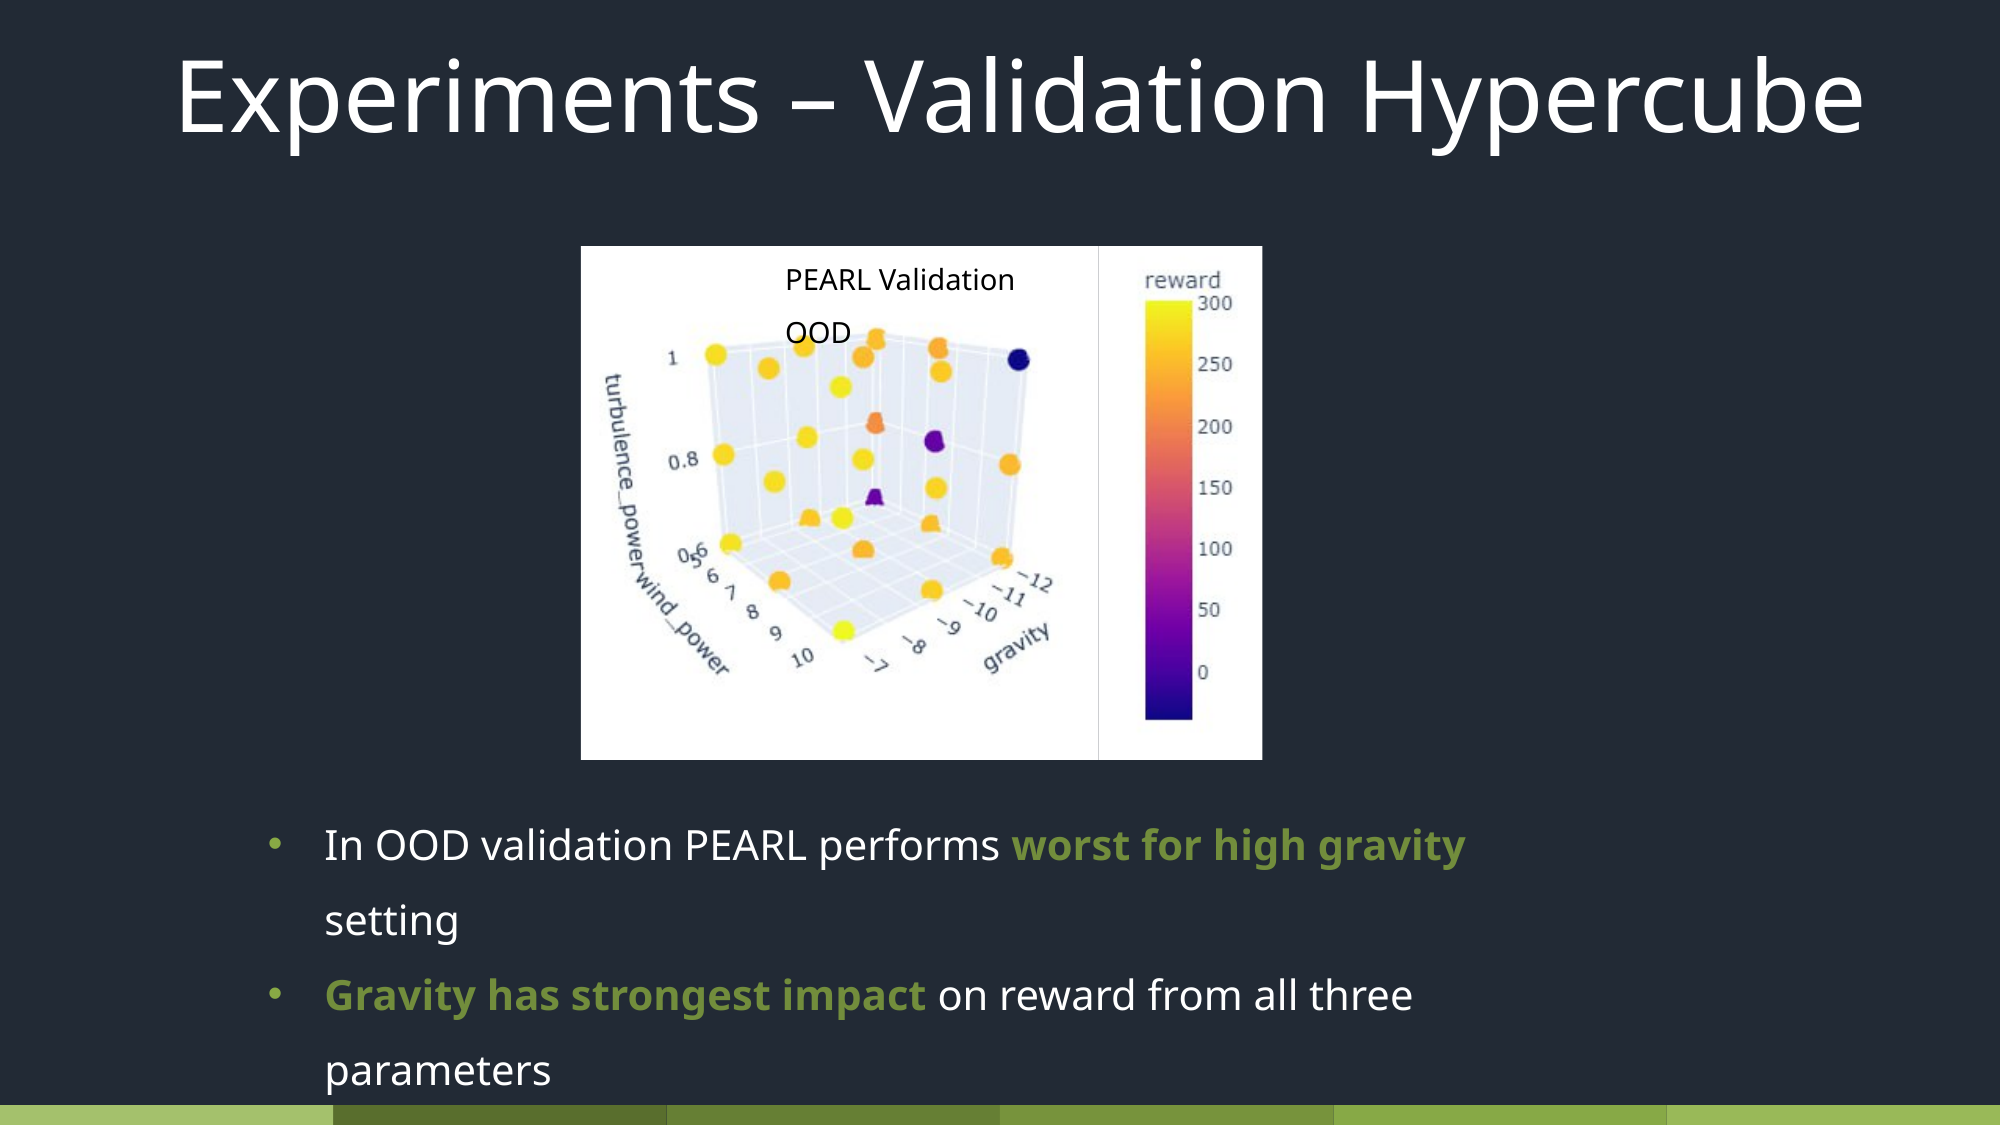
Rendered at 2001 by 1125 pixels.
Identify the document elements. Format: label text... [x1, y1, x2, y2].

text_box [0, 1105, 2000, 1125]
text_box In OOD validation PEARL performs worst for high gravity setting Gravity has strongest impact on reward from all three parameters PEARL was trained on low gravity [253, 786, 1591, 1105]
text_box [580, 236, 1263, 760]
text_box Experiments – Validation Hypercube [159, 25, 1883, 161]
